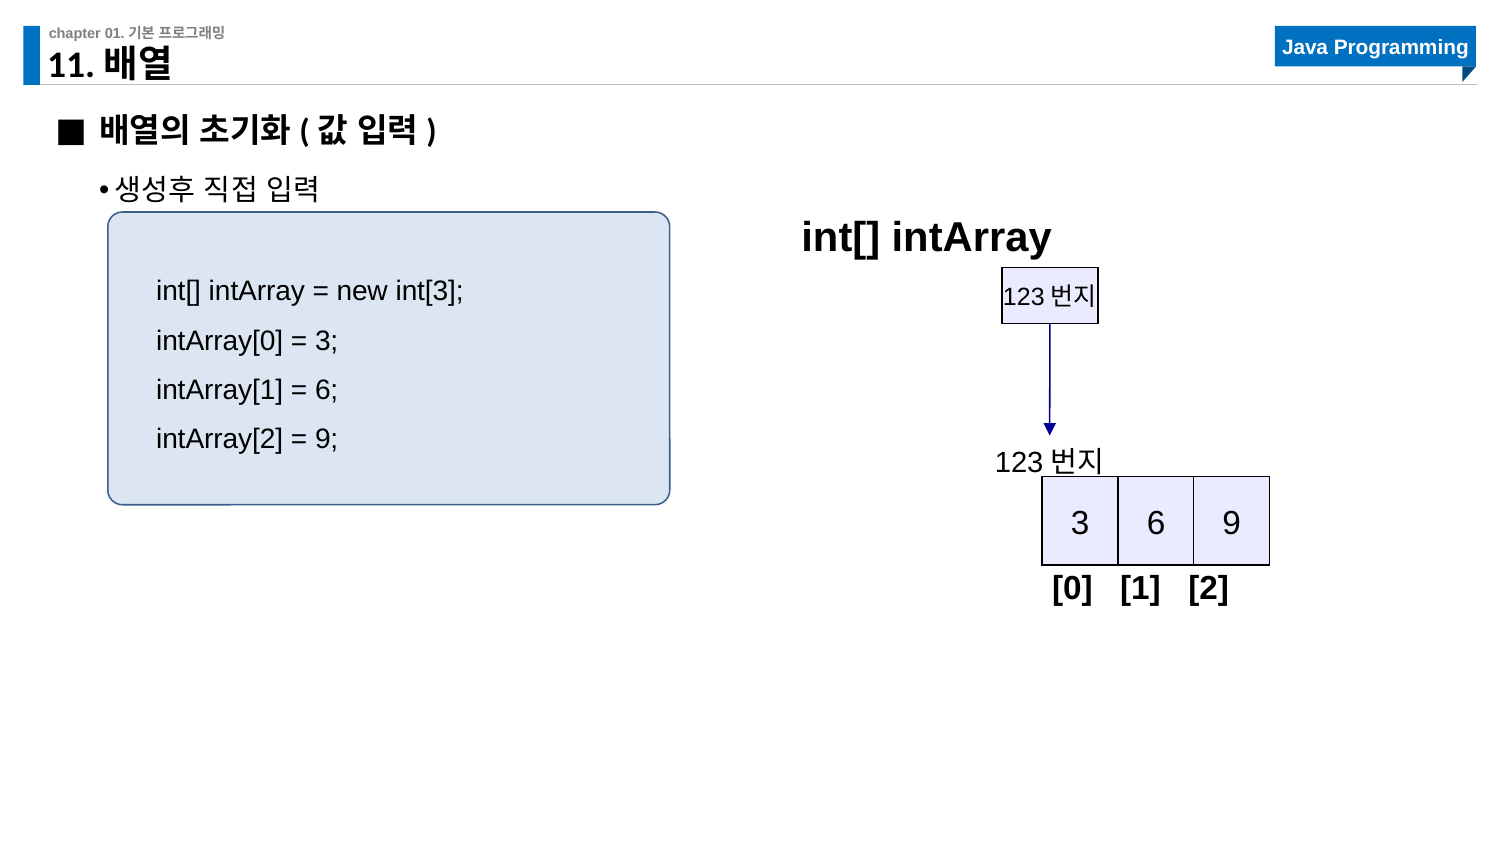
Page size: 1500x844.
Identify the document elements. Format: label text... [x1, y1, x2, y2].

text_box int[] intArray = new int[3]; intArray[0] = 3; intArray[1] = 6; intArray[2] = 9; [106, 210, 671, 506]
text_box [786, 202, 1098, 324]
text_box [980, 435, 1285, 615]
text_box 생성후 직접 입력 [55, 154, 1487, 204]
title 11.배열 [47, 51, 542, 86]
list 배열의 초기화(값 입력) [55, 89, 1488, 140]
